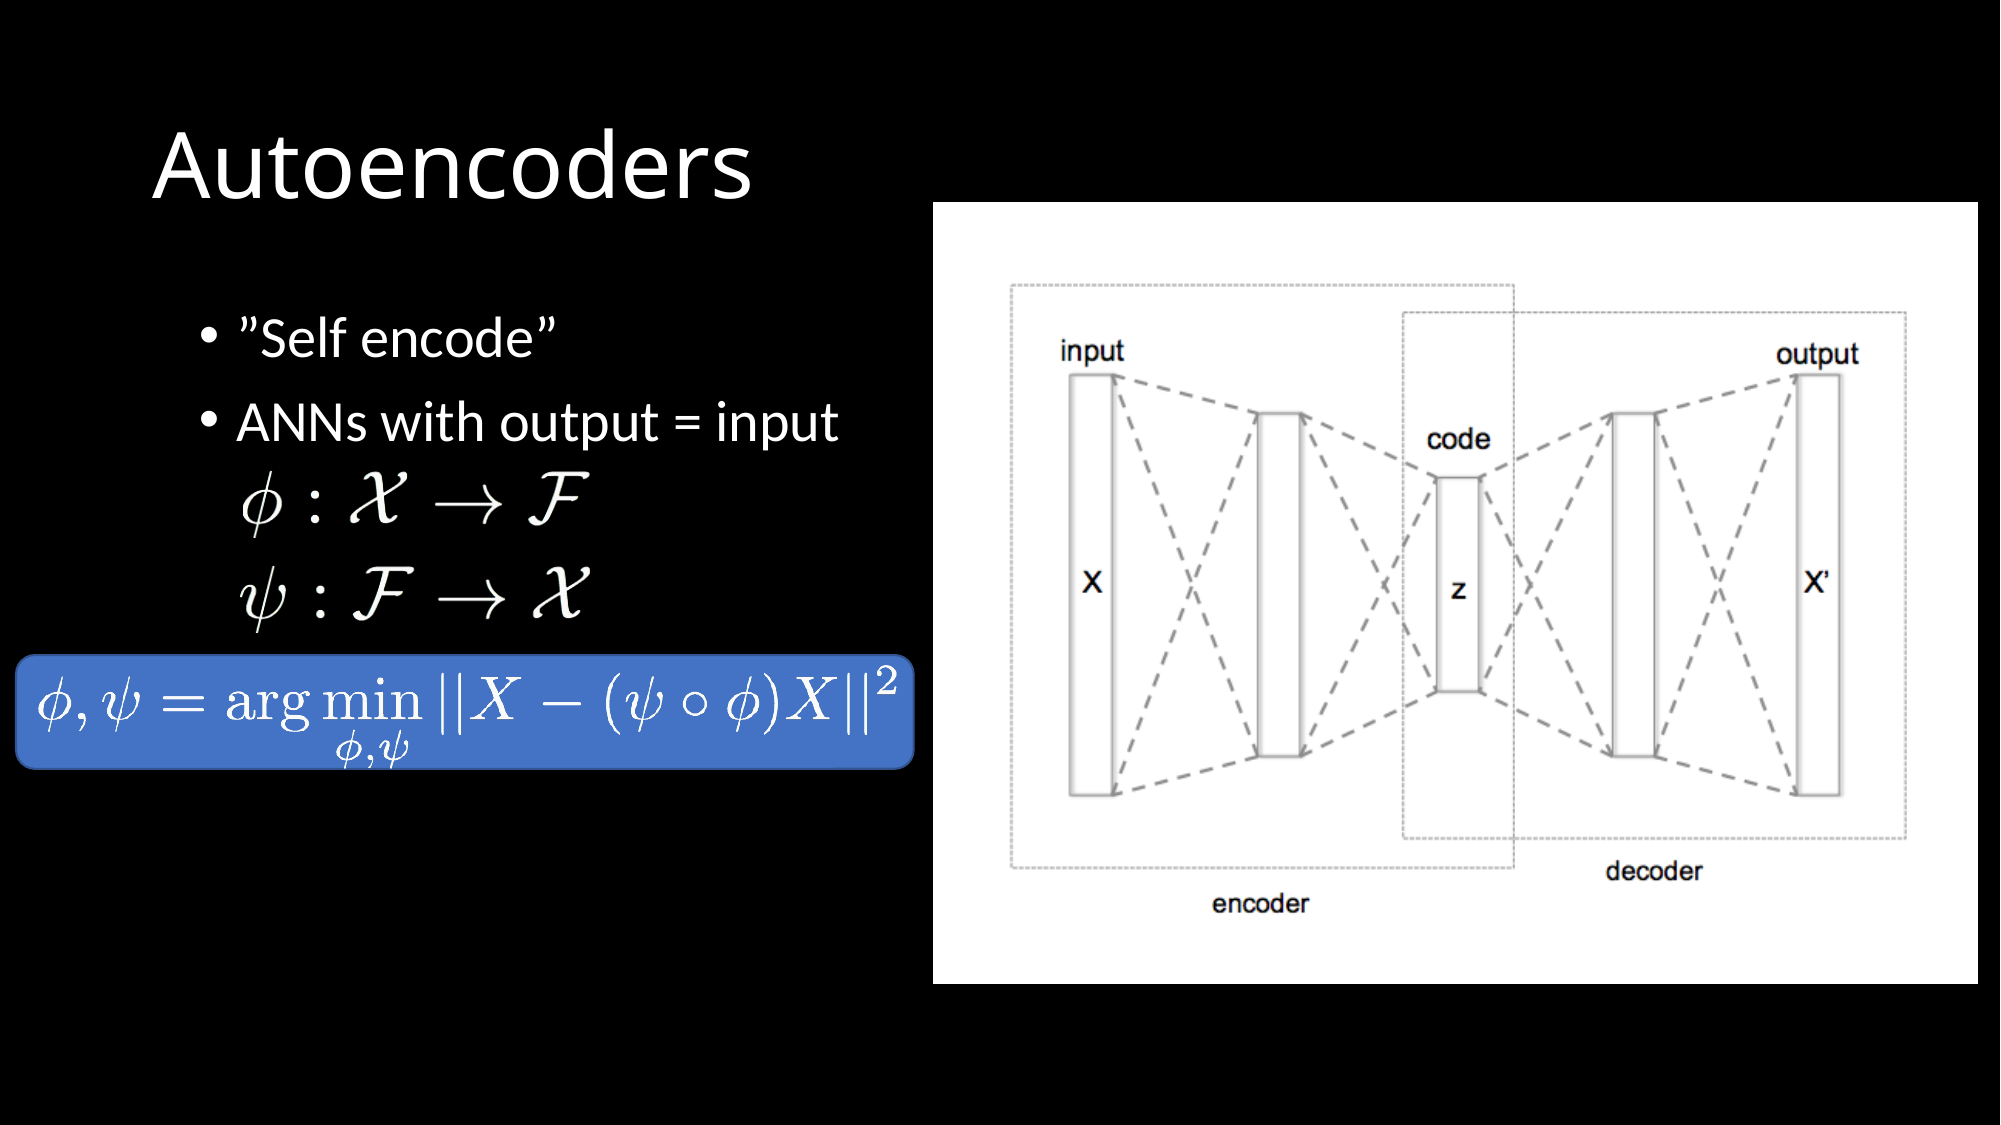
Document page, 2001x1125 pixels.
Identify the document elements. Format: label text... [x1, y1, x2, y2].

picture [239, 564, 592, 633]
picture [243, 469, 592, 539]
title Autoencoders [137, 59, 1863, 278]
list ”Self encode” ANNs with output = input [183, 299, 1259, 1014]
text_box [15, 655, 914, 769]
picture [933, 202, 1978, 984]
